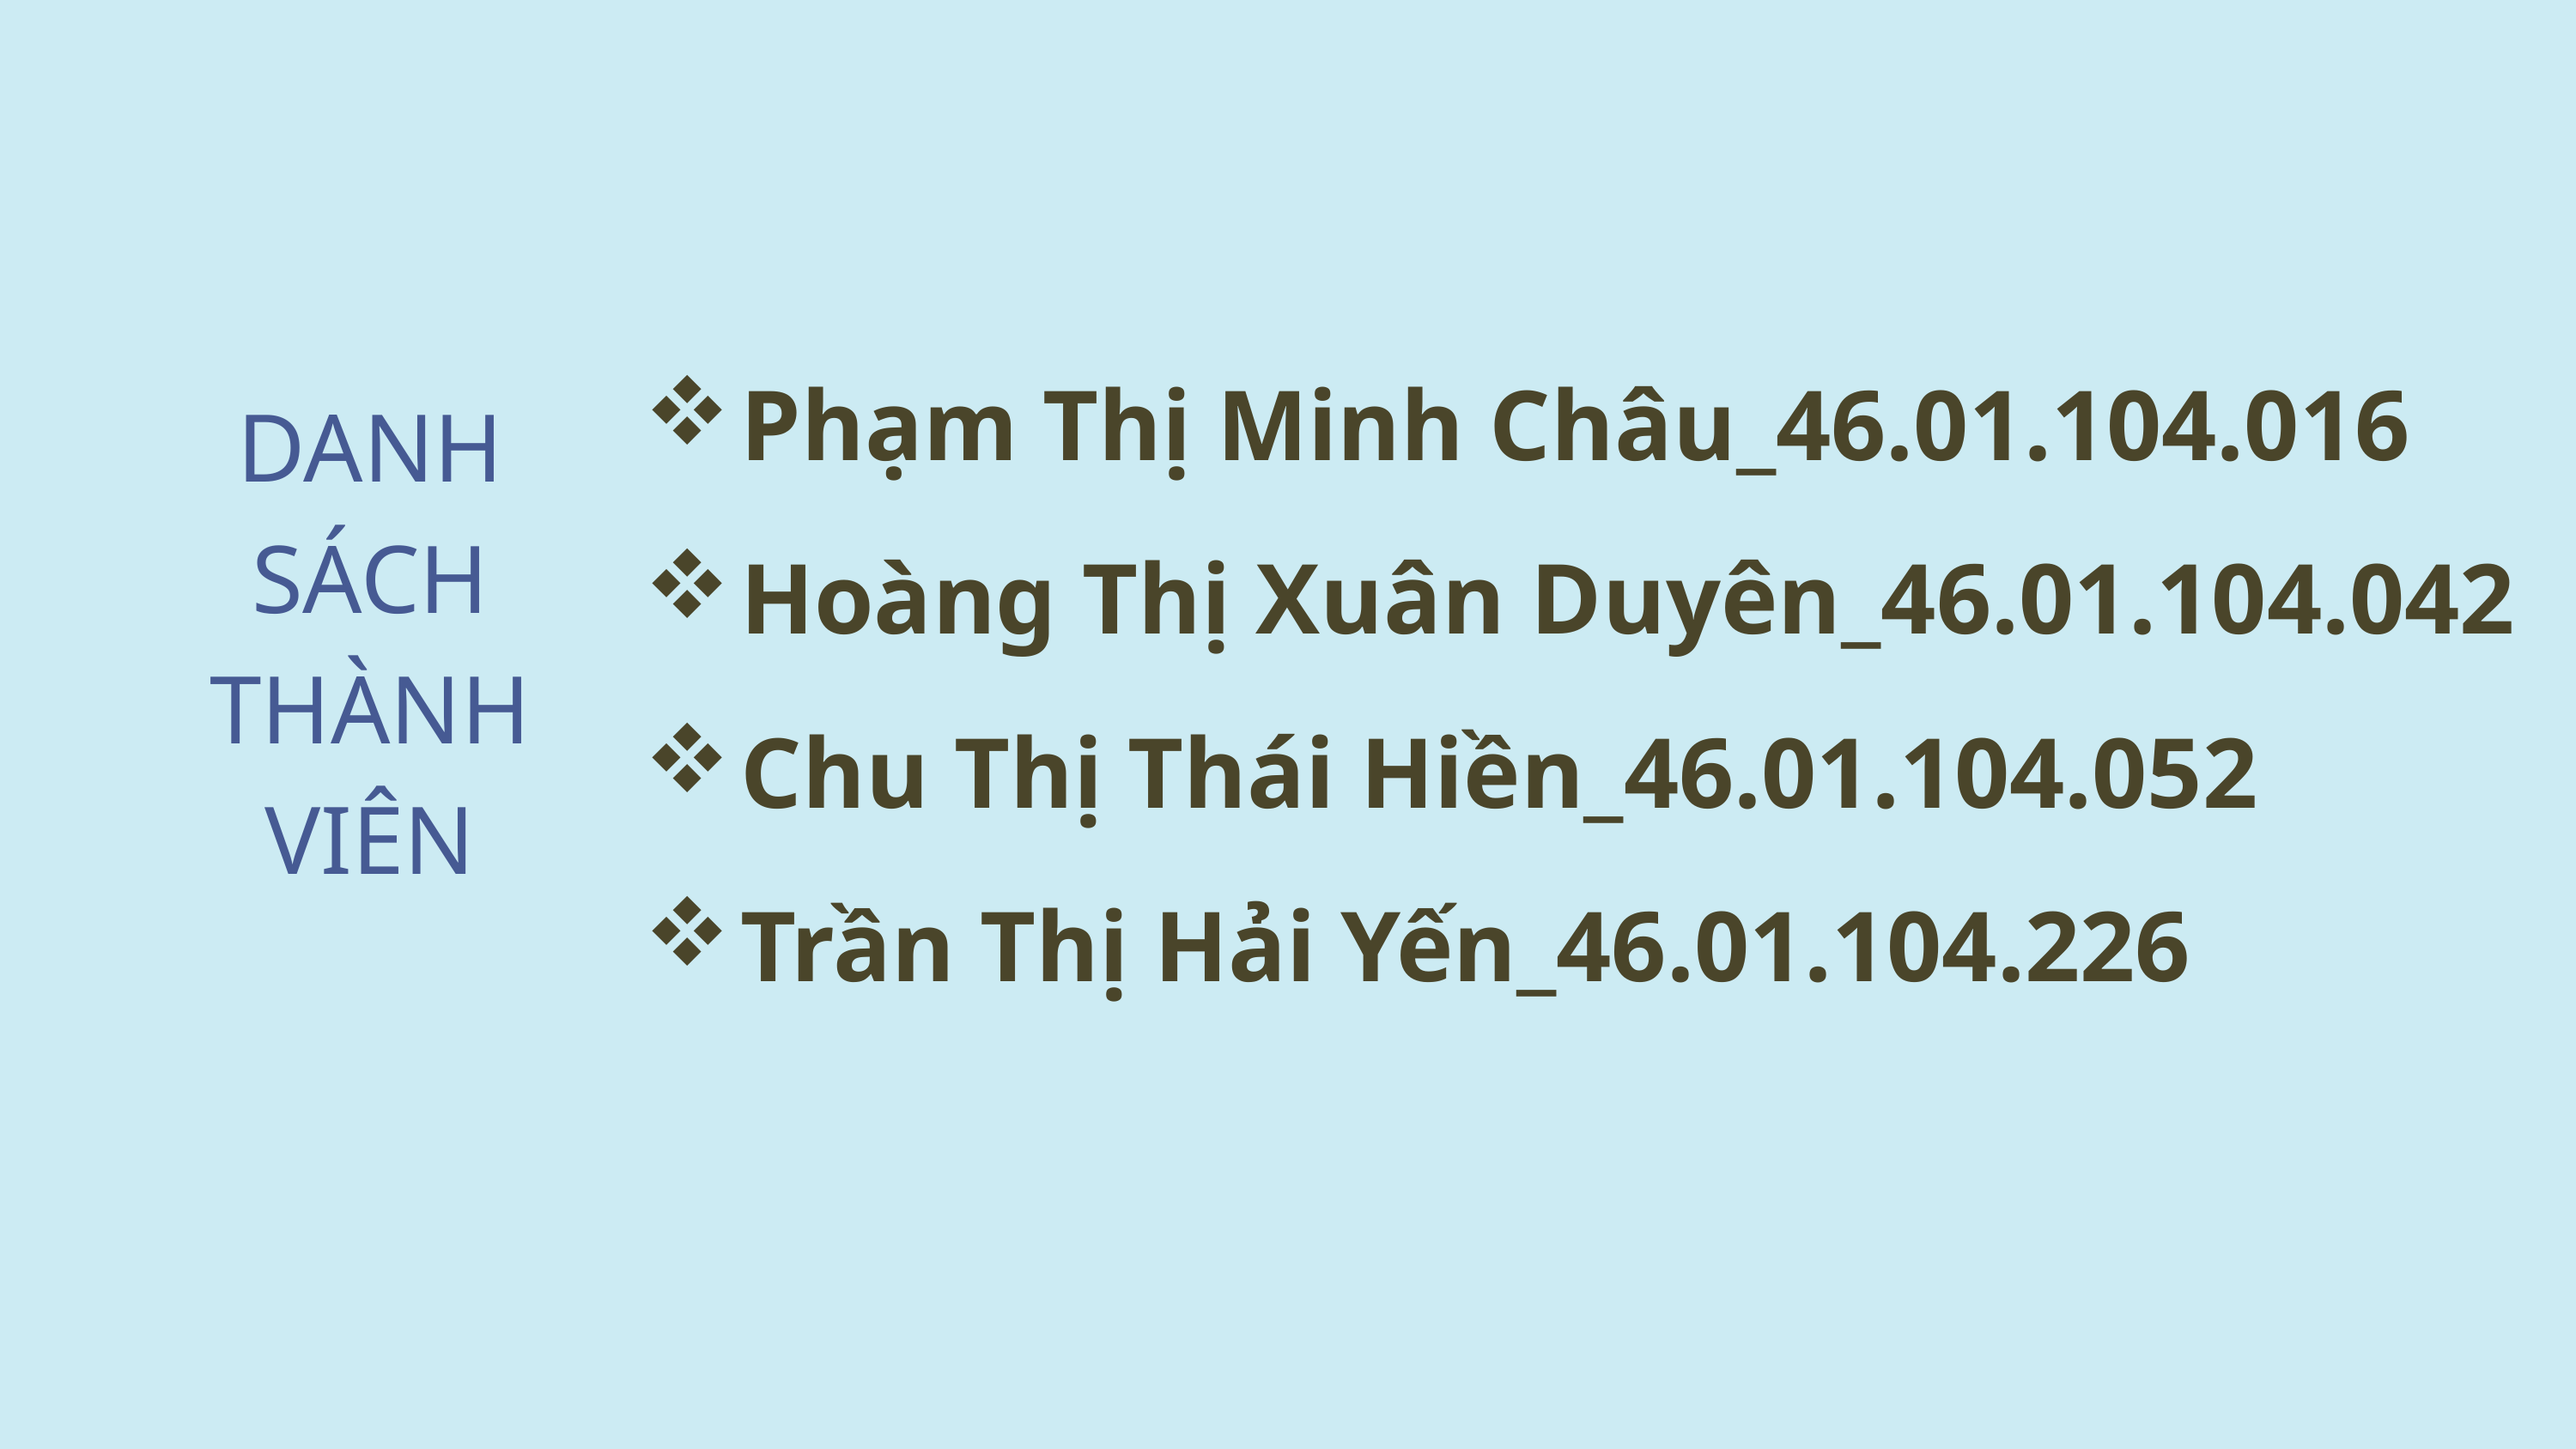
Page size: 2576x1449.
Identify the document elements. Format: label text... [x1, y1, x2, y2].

text_box DANH SÁCH THÀNH VIÊN [139, 370, 601, 894]
text_box Phạm Thị Minh Châu_46.01.104.016 Hoàng Thị Xuân Duyên_46.01.104.042 Chu Thị Thái Hiền_46.01.104.052 Trần Thị Hải Yến_46.01.104.226 [644, 306, 2576, 1175]
